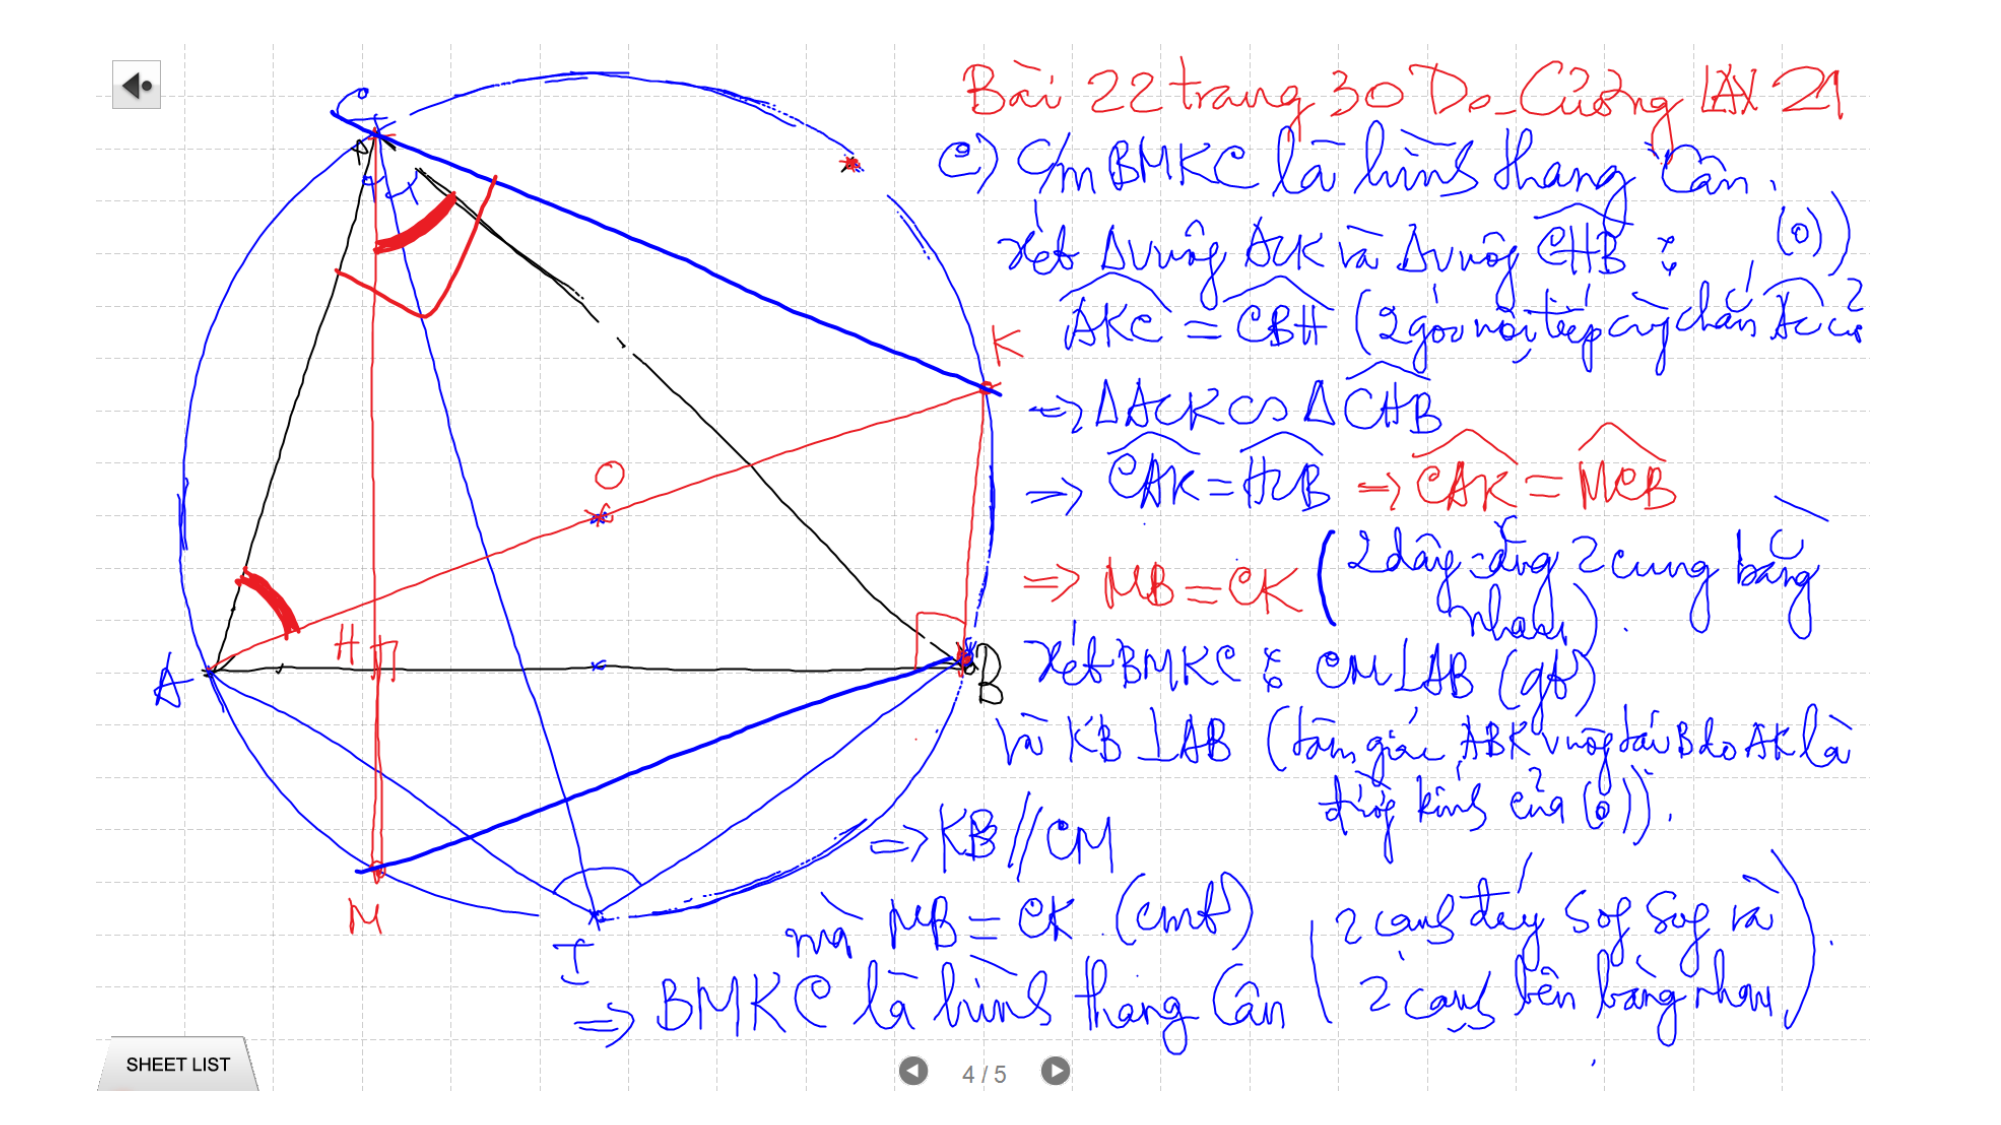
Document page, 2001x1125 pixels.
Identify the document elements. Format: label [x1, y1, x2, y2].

picture [96, 44, 1870, 1091]
